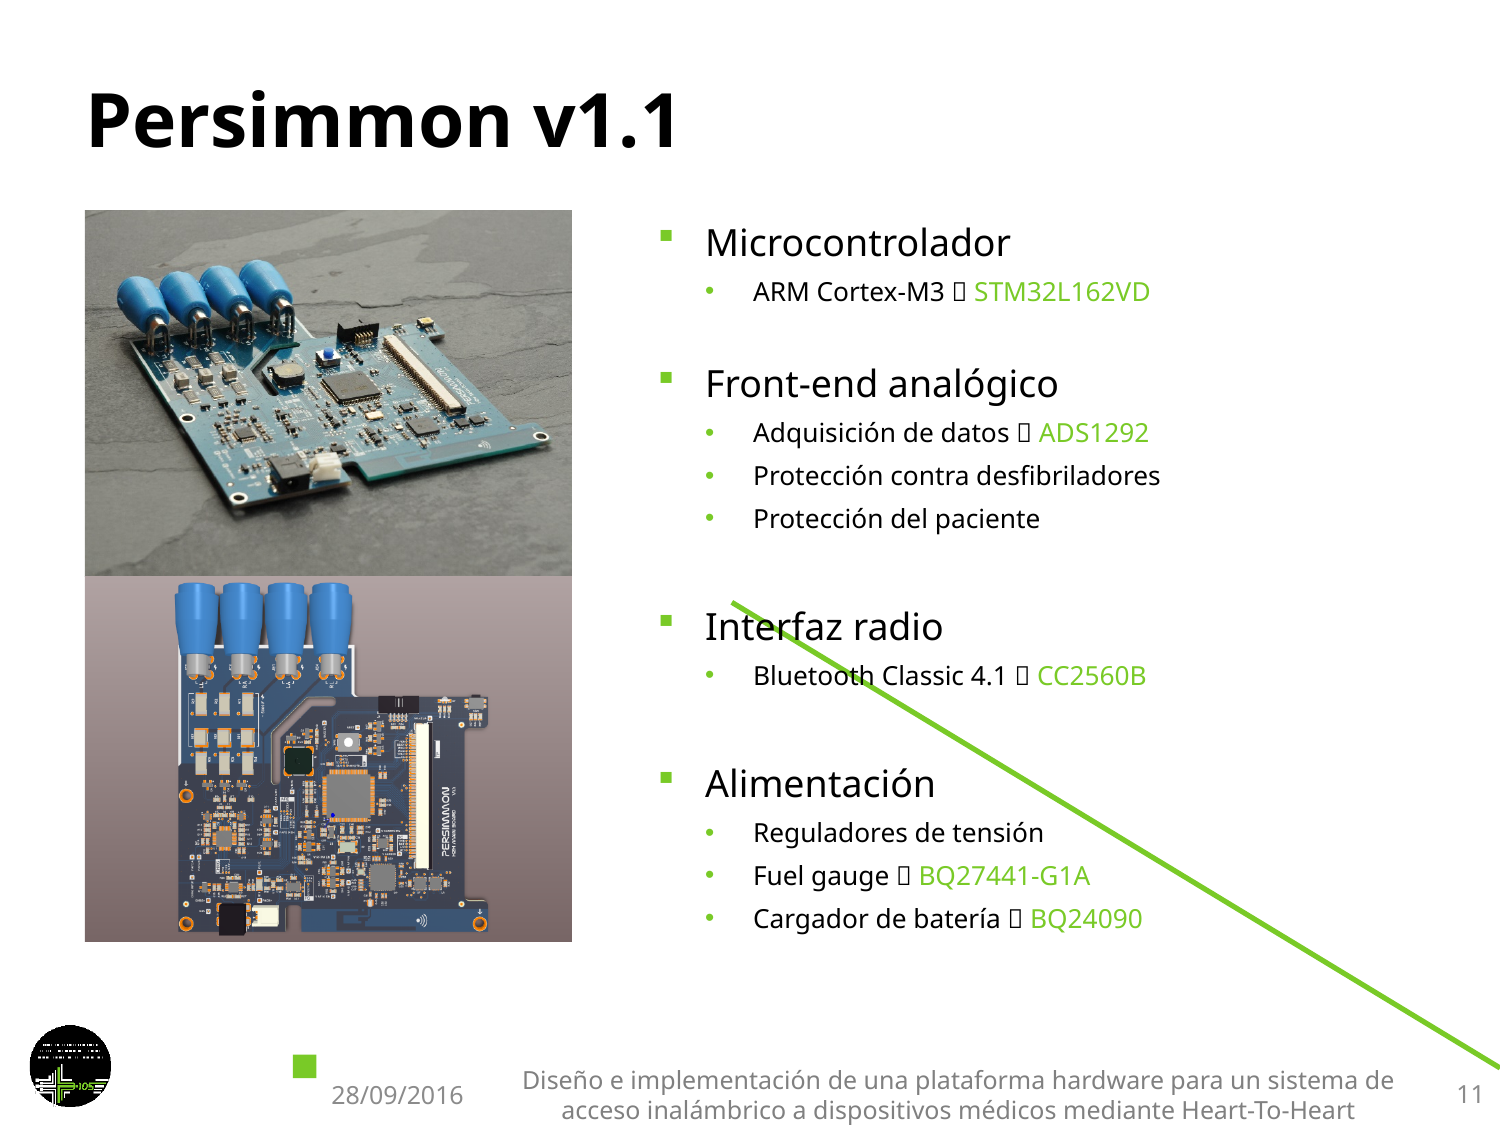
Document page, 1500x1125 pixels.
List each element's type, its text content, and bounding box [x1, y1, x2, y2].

slide_number 11 [1422, 1065, 1500, 1125]
list Microcontrolador ARM Cortex-M3  STM32L162VD Front-end analógico Adquisición de datos  ADS1292 Protección contra desfibriladores Protección del paciente Interfaz radio Bluetooth Classic 4.1  CC2560B Alimentación Reguladores de tensión Fuel gauge  BQ27441-G1A Cargador de batería  BQ24090 [642, 210, 1418, 942]
picture [84, 210, 573, 942]
footer Diseño e implementación de una plataforma hardware para un sistema de acceso inalámbrico a dispositivos médicos mediante Heart-To-Heart [500, 1065, 1418, 1125]
picture [29, 1025, 111, 1107]
title Persimmon v1.1 [70, 23, 1421, 211]
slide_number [316, 1065, 500, 1125]
